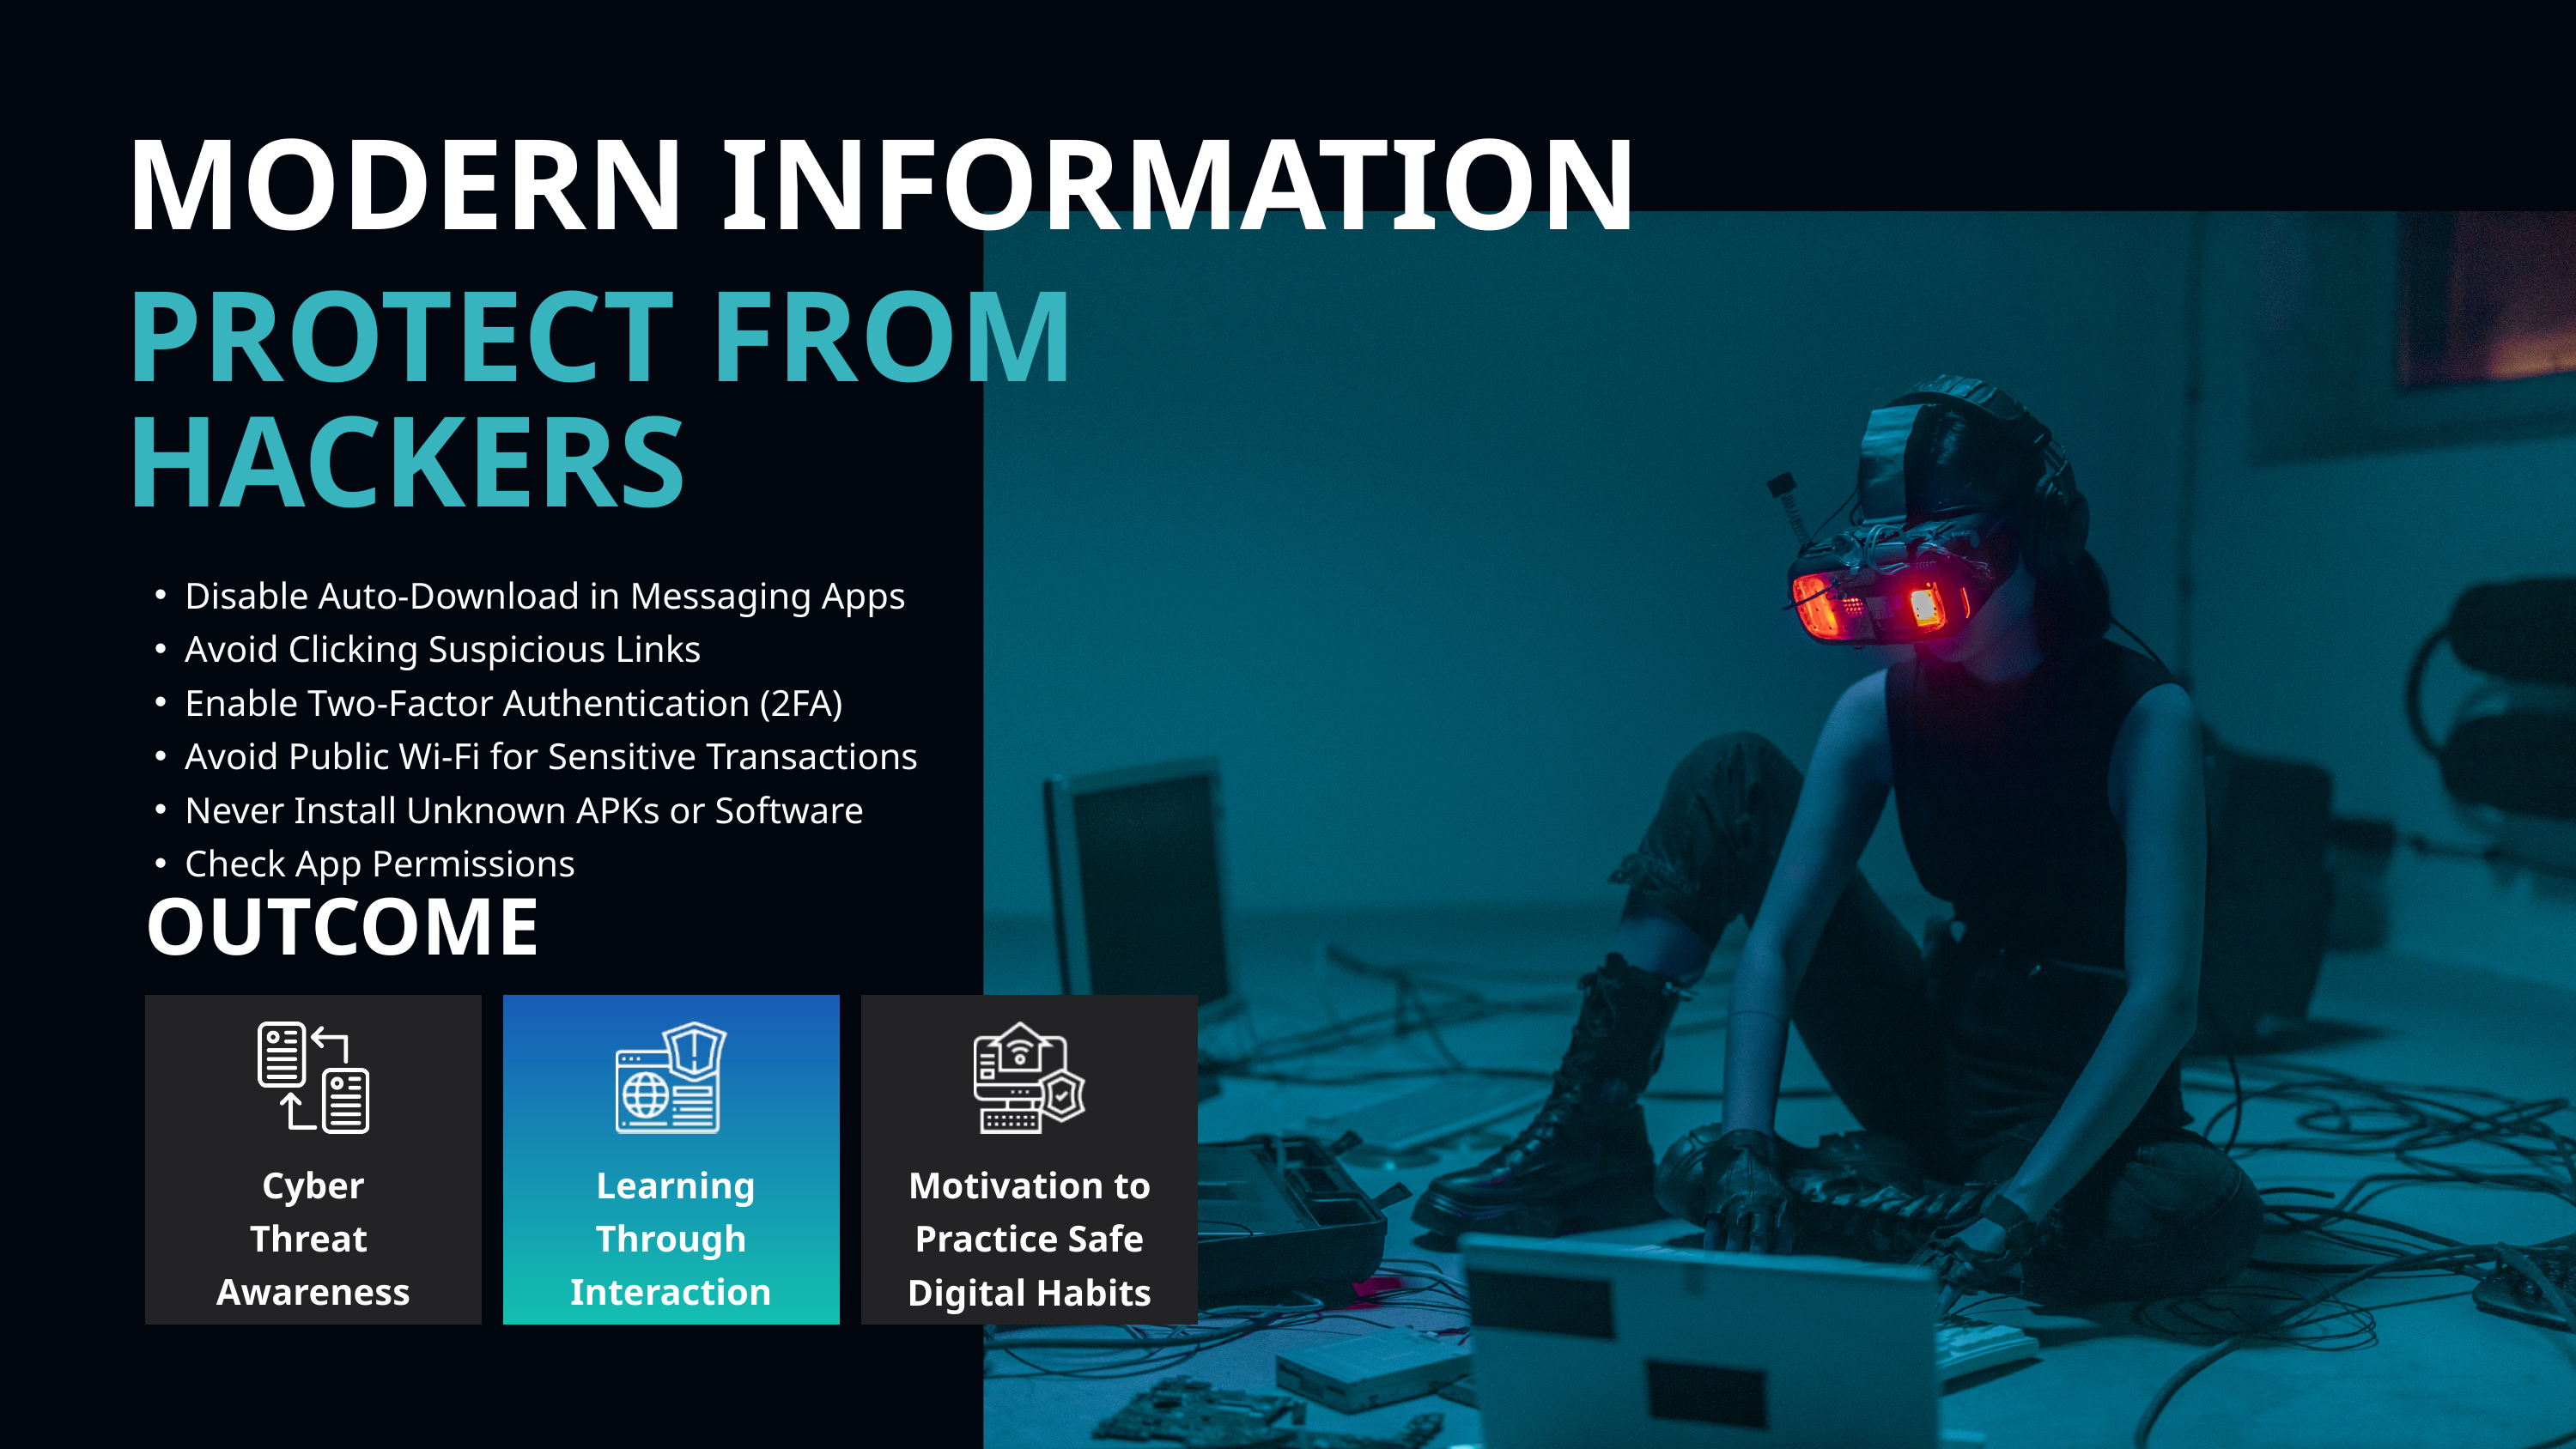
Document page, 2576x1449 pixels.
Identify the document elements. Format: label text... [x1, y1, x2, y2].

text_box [502, 995, 841, 1325]
text_box PROTECT FROM HACKERS [124, 282, 979, 532]
text_box MODERN INFORMATION [124, 142, 2198, 255]
text_box OUTCOME [144, 900, 920, 971]
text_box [144, 995, 483, 1325]
text_box Disable Auto-Download in Messaging Apps Avoid Clicking Suspicious Links Enable Two-Factor Authentication (2FA) Avoid Public Wi-Fi for Sensitive Transactions Never Install Unknown APKs or Software Check App Permissions [124, 562, 979, 938]
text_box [983, 211, 2576, 1449]
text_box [860, 995, 1199, 1325]
